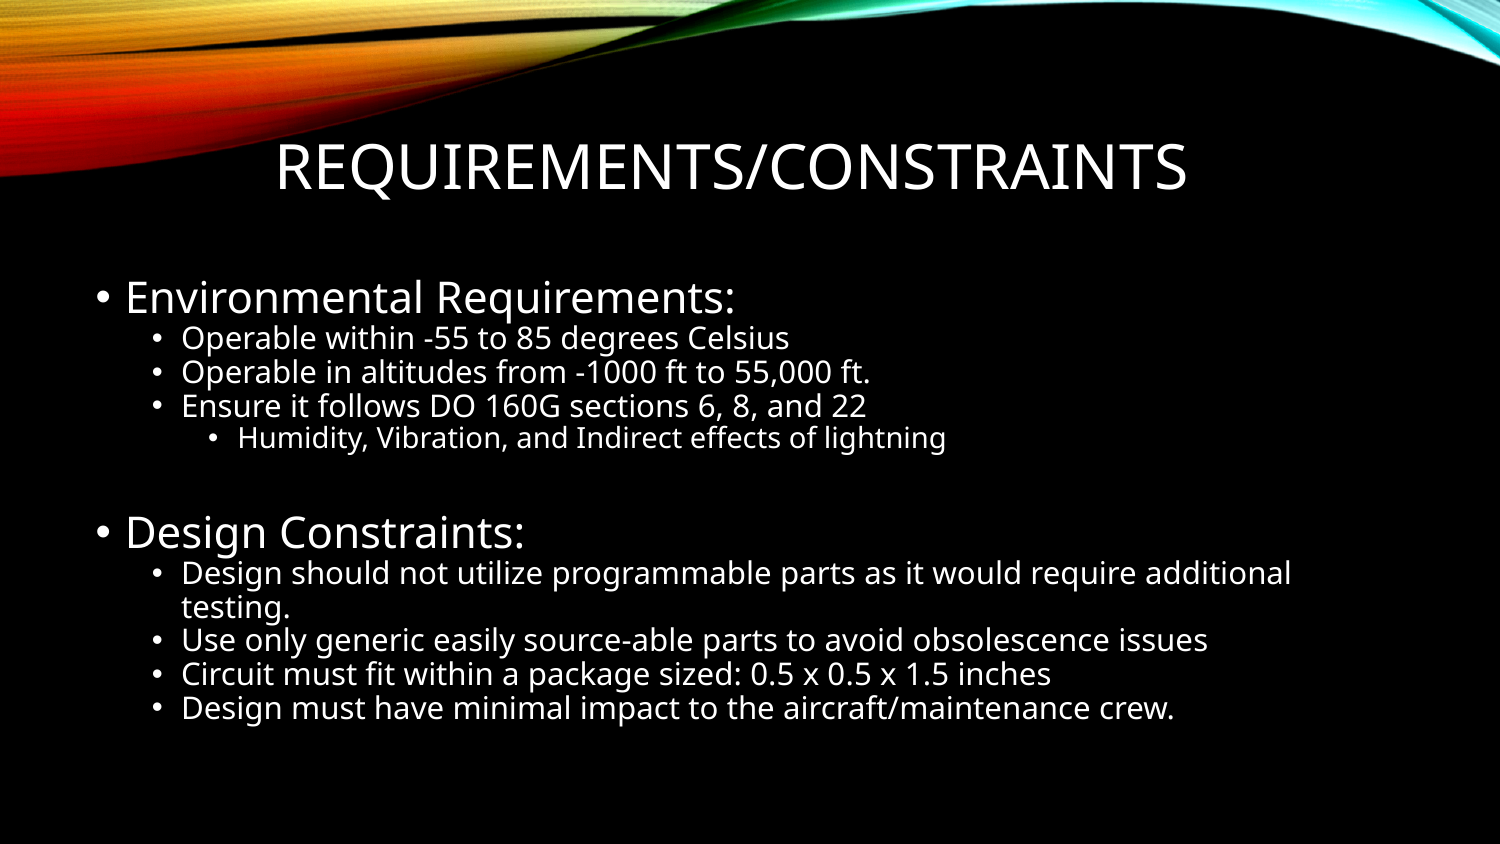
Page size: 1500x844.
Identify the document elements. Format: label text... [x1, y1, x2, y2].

title REQUIREMENTS/CONSTRAINTS [202, 89, 1262, 249]
list Environmental Requirements: Operable within -55 to 85 degrees Celsius Operable in altitudes from -1000 ft to 55,000 ft. Ensure it follows DO 160G sections 6, 8, and 22 Humidity, Vibration, and Indirect effects of lightning Design Constraints: Design should not utilize programmable parts as it would require additional testing. Use only generic easily source-able parts to avoid obsolescence issues Circuit must fit within a package sized: 0.5 x 0.5 x 1.5 inches Design must have minimal impact to the aircraft/maintenance crew. [84, 270, 1416, 766]
picture [0, 0, 1500, 178]
